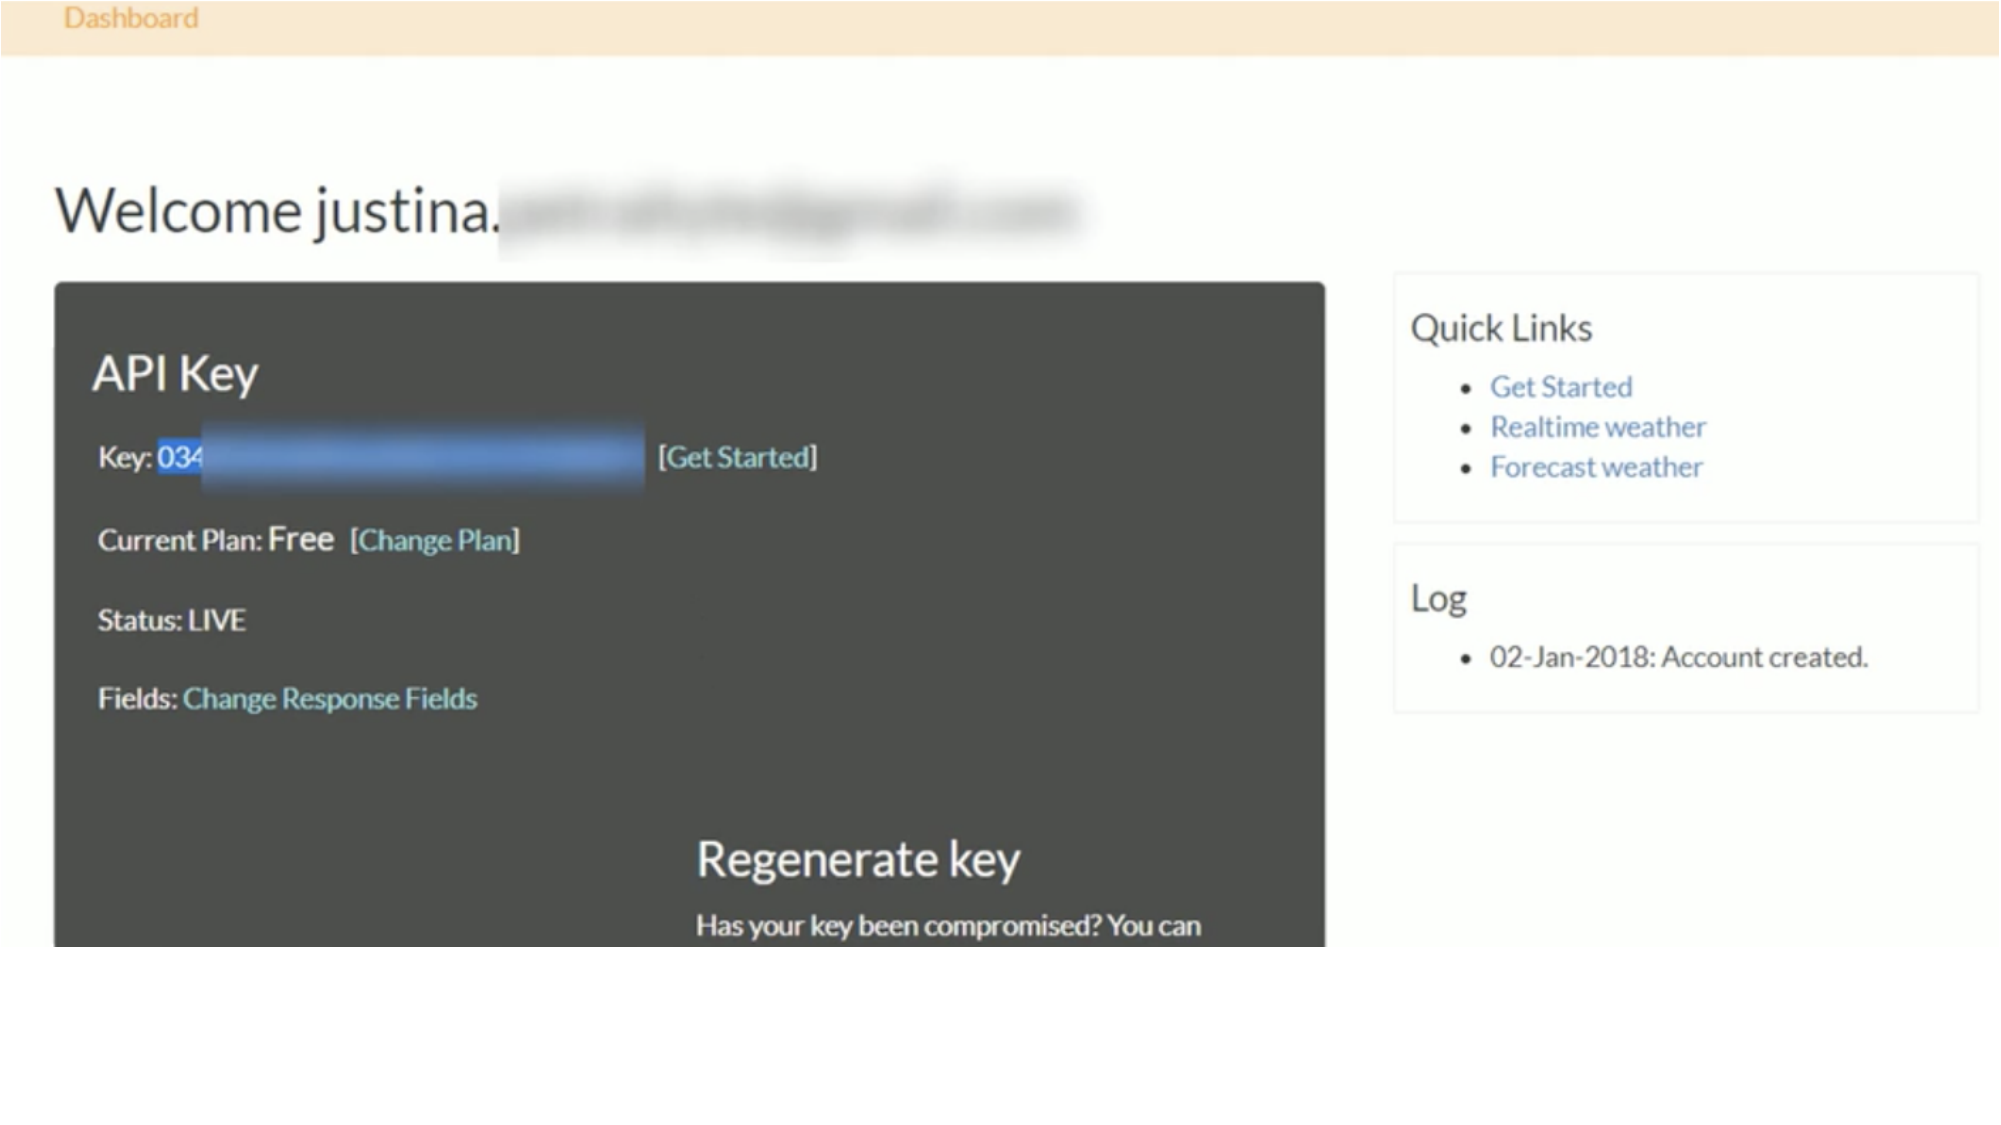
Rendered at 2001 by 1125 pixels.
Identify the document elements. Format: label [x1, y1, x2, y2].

picture [0, 1, 1999, 947]
